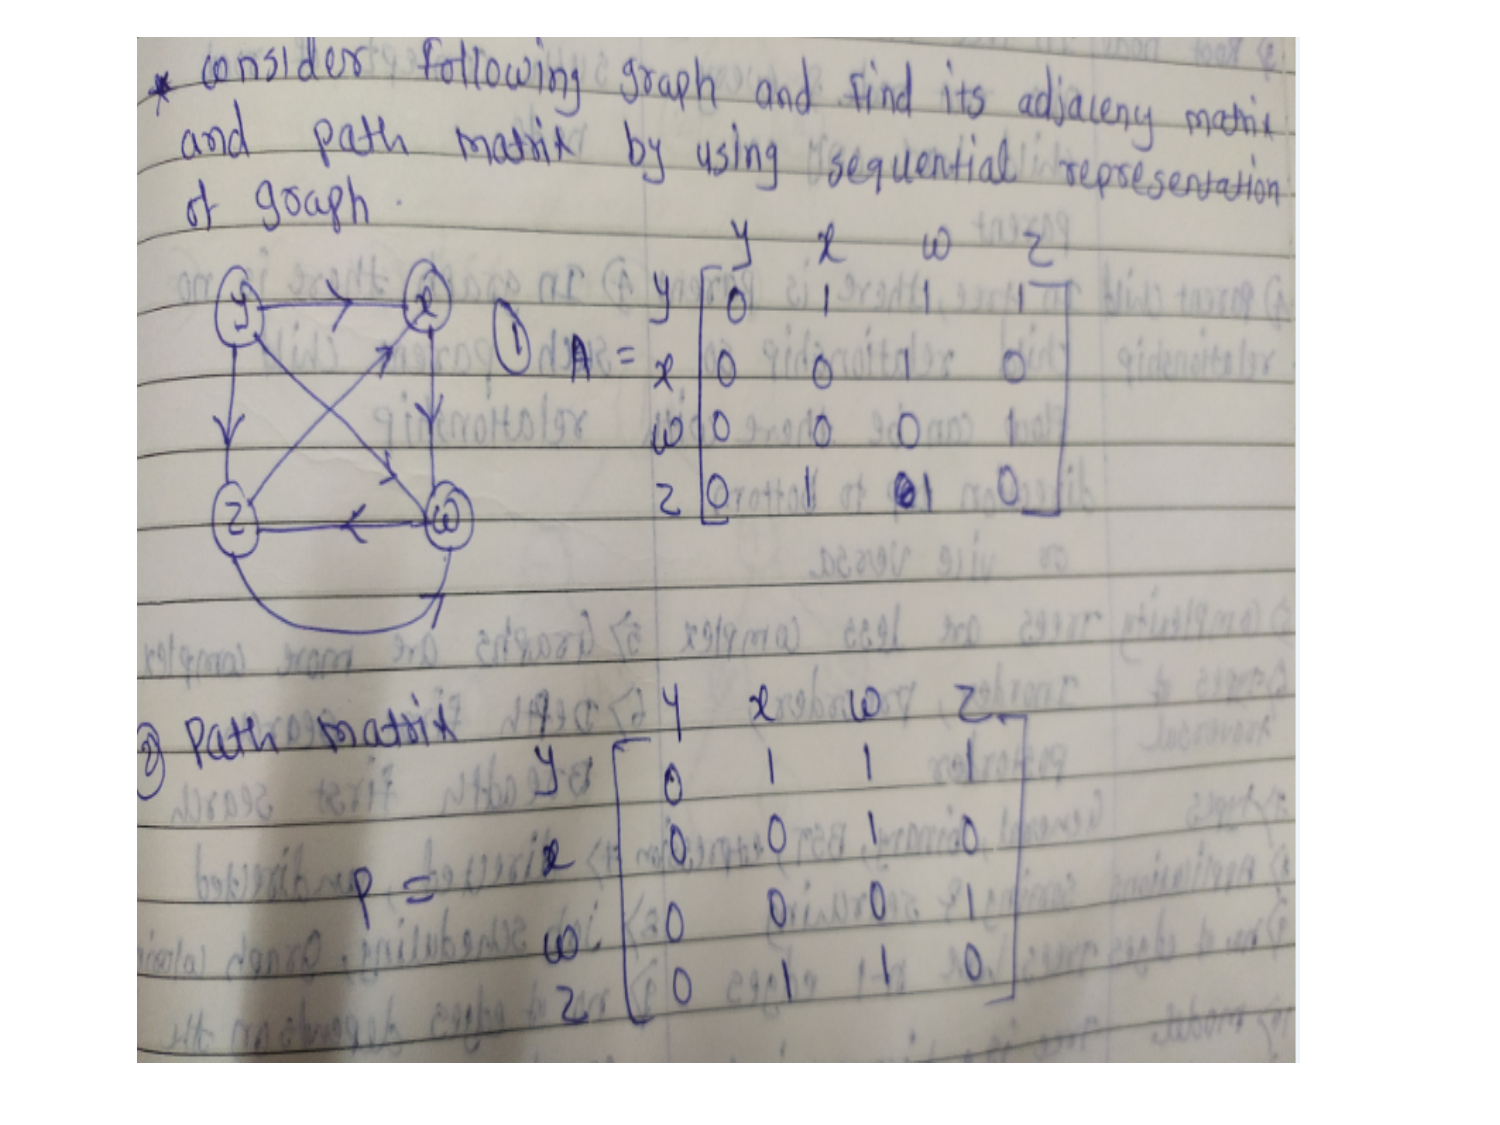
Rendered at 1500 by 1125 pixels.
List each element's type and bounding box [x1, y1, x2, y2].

list [137, 37, 1301, 1063]
